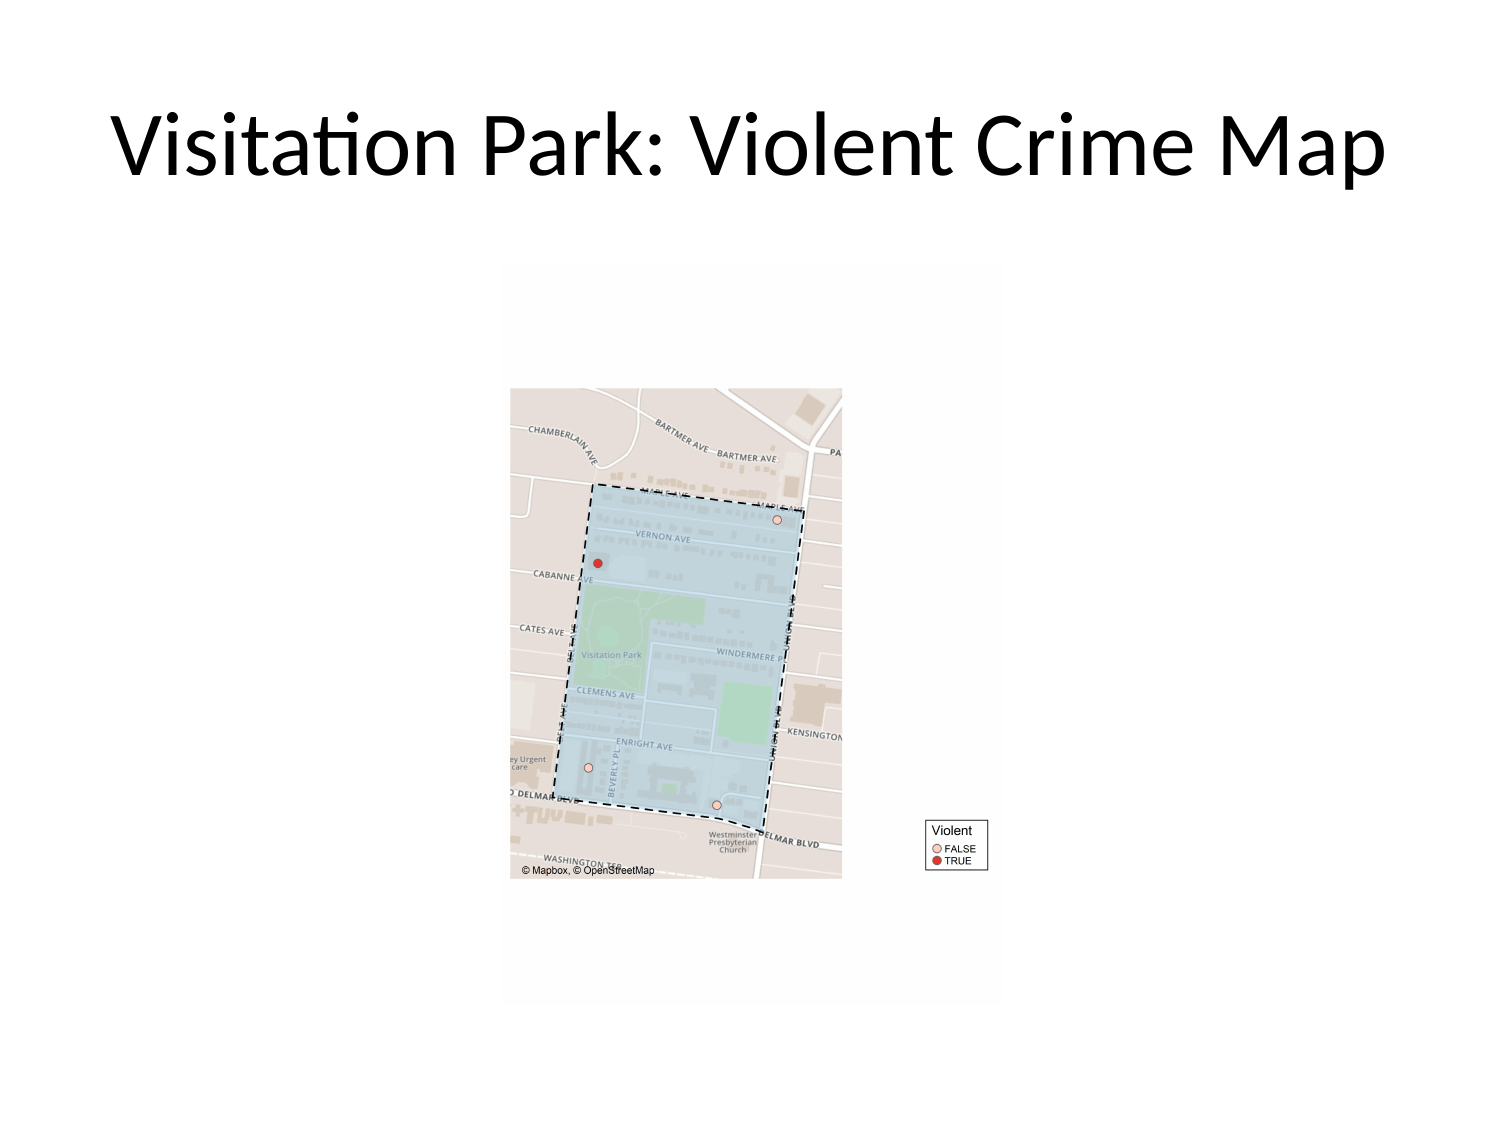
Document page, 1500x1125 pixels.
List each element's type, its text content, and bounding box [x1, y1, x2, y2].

picture [499, 262, 1003, 1005]
title Visitation Park: Violent Crime Map [75, 45, 1425, 233]
